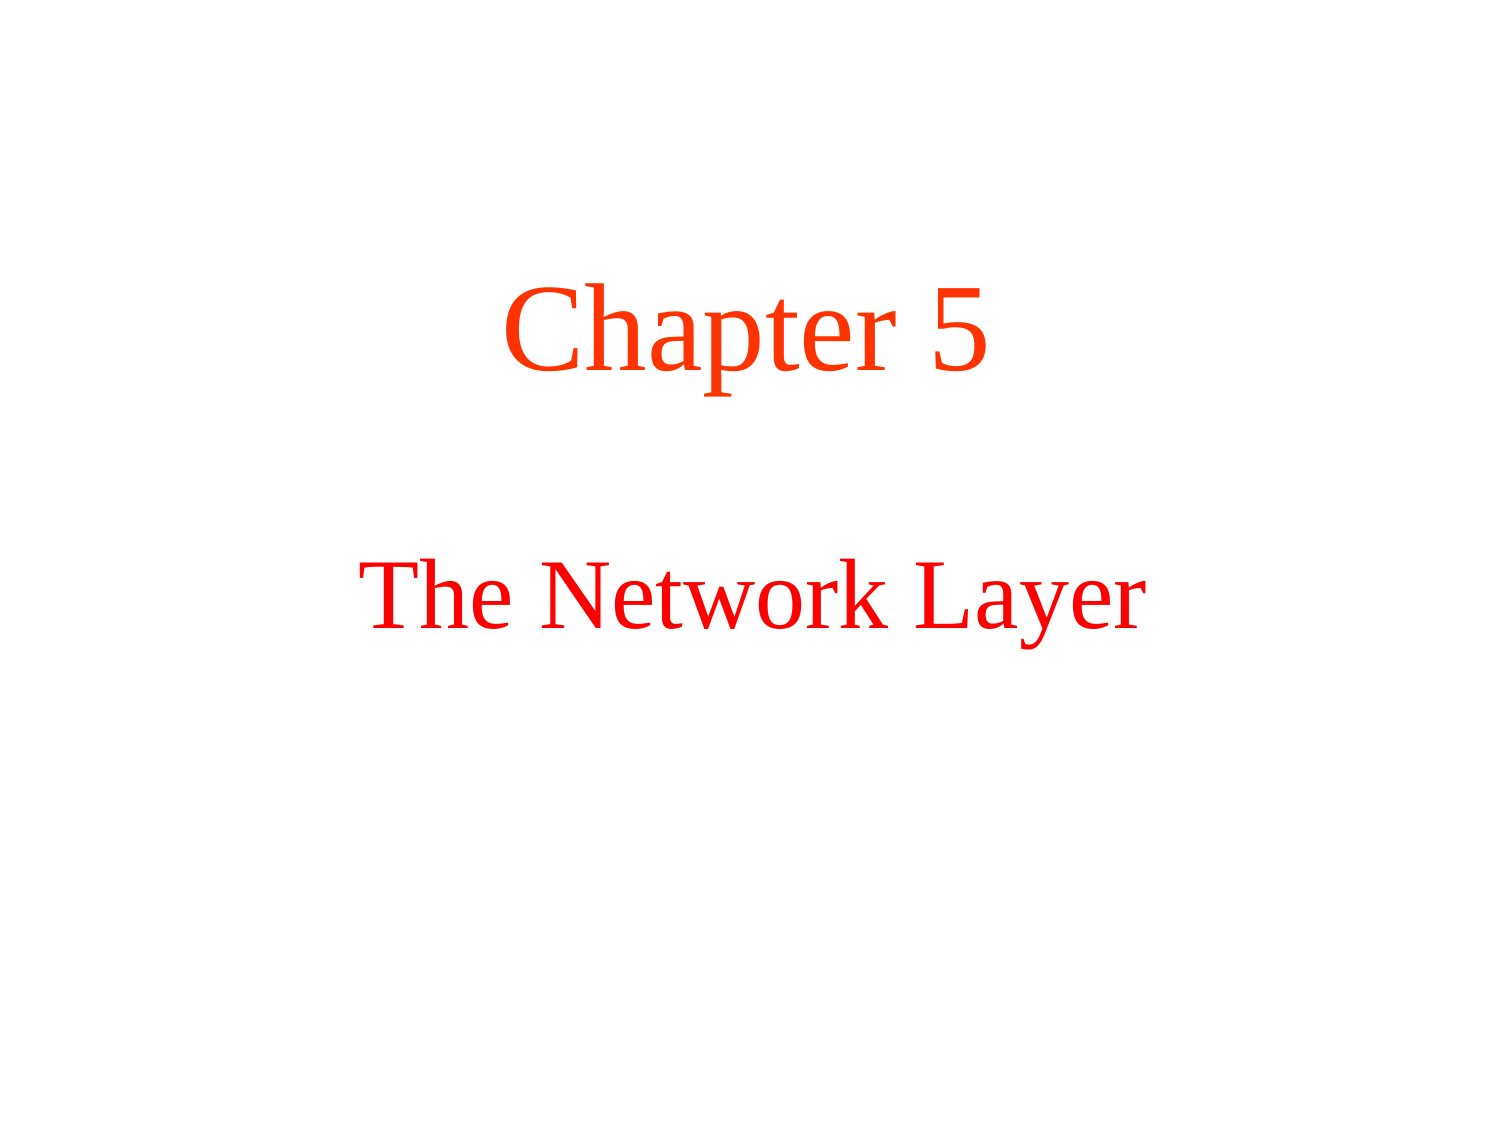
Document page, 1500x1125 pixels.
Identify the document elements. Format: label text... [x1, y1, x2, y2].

title The Network Layer [115, 467, 1391, 709]
subtitle Chapter 5 [221, 238, 1272, 526]
